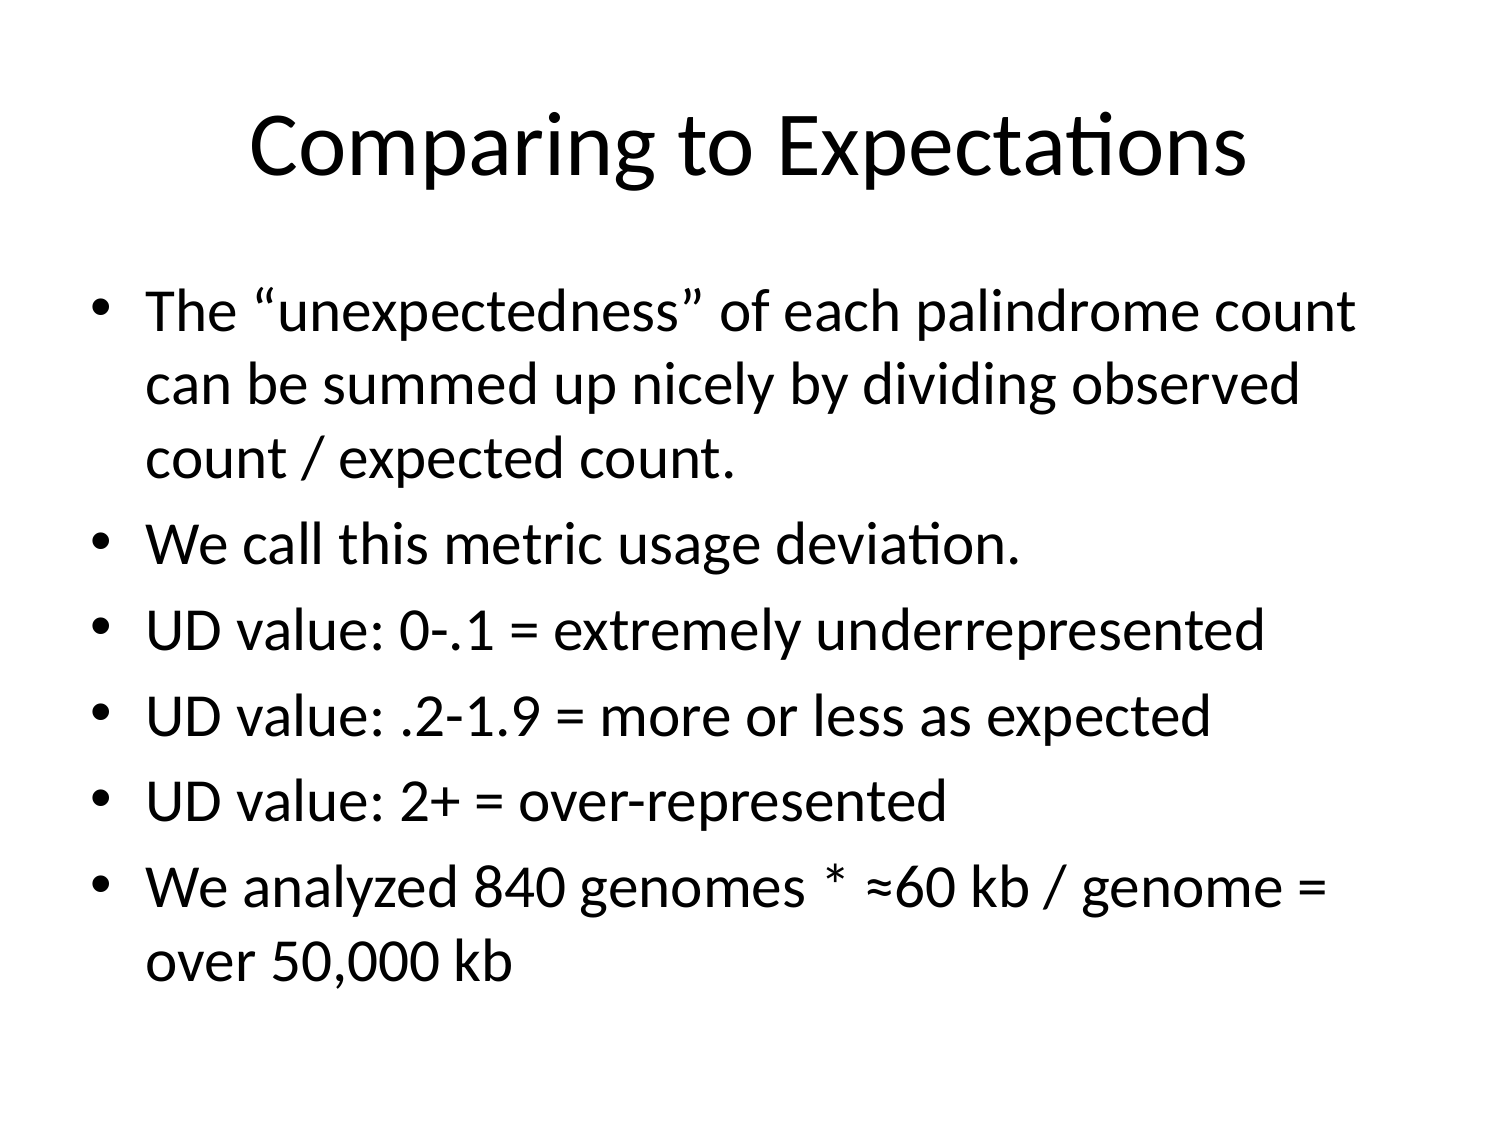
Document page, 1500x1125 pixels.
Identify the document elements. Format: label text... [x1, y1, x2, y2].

list The “unexpectedness” of each palindrome count can be summed up nicely by dividing observed count / expected count. We call this metric usage deviation. UD value: 0-.1 = extremely underrepresented UD value: .2-1.9 = more or less as expected UD value: 2+ = over-represented We analyzed 840 genomes * ≈60 kb / genome = over 50,000 kb [75, 262, 1425, 1005]
title Comparing to Expectations [75, 45, 1425, 233]
